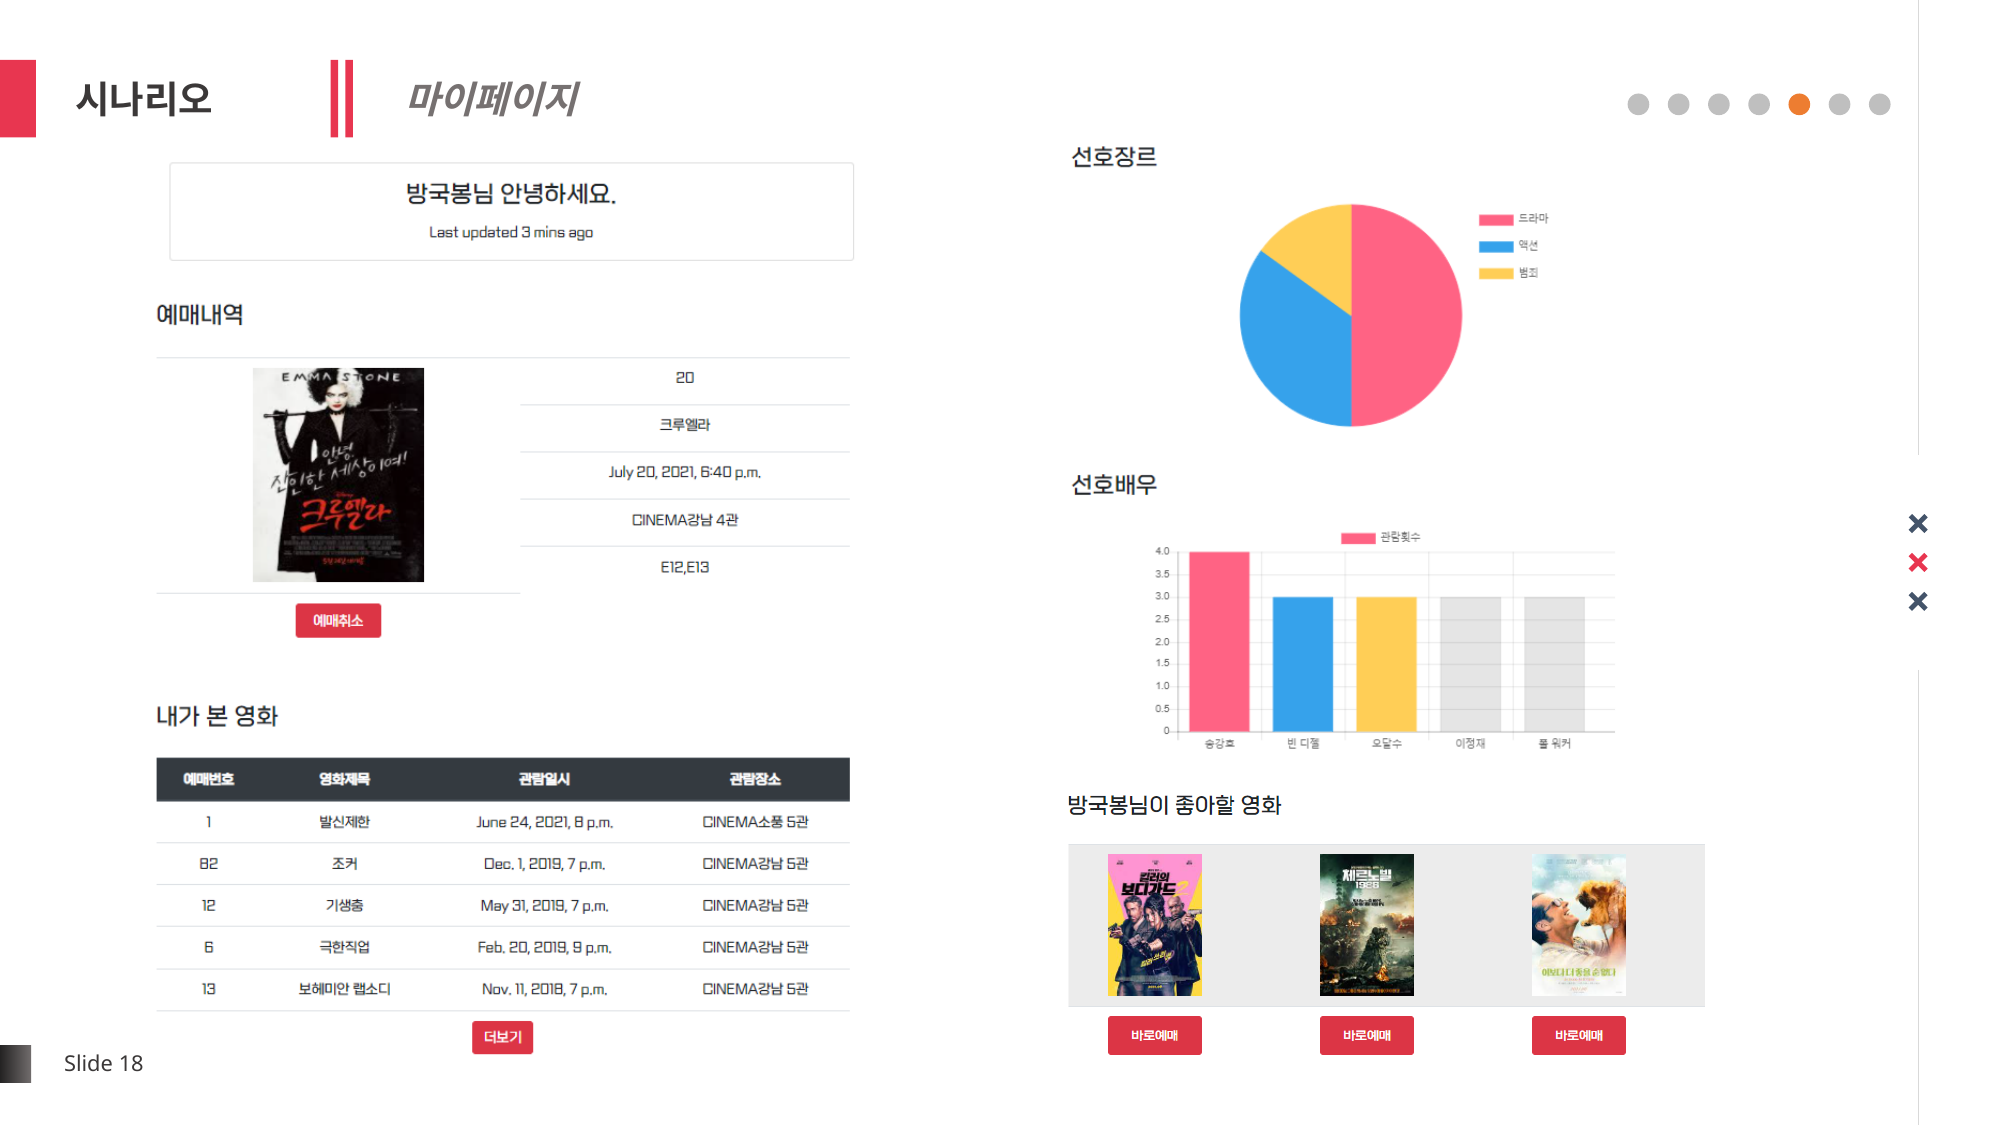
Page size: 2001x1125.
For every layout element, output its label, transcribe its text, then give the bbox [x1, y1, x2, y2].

text_box [0, 1044, 32, 1084]
text_box [330, 59, 339, 138]
picture [116, 141, 913, 1066]
text_box Slide 18 [49, 1045, 175, 1083]
picture [1015, 138, 1770, 1071]
text_box 마이페이지 [390, 68, 593, 128]
text_box [0, 59, 37, 138]
text_box 시나리오 [60, 68, 229, 128]
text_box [1627, 93, 1891, 116]
text_box [344, 59, 354, 138]
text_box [1903, 0, 1934, 1125]
